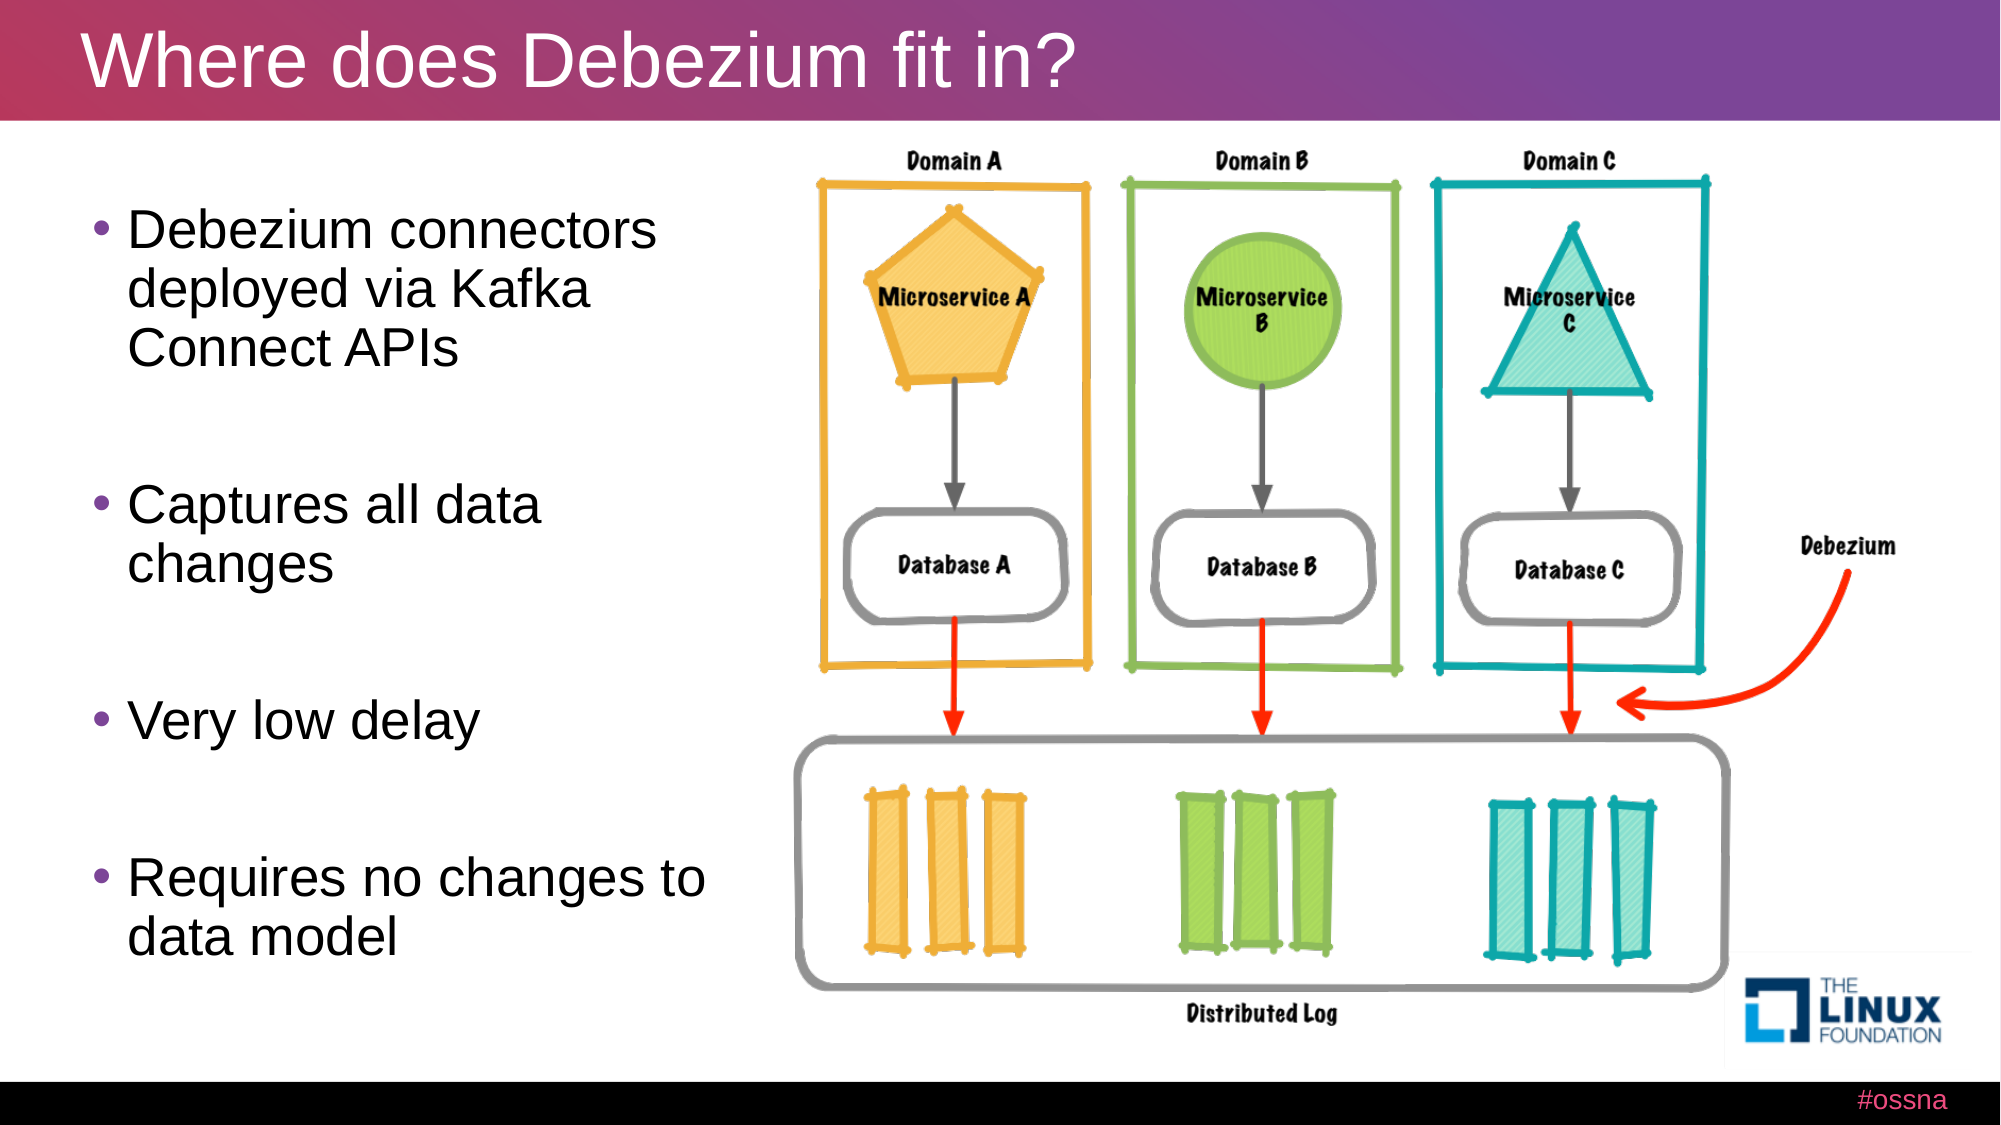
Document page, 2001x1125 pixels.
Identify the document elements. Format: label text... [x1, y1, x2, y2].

picture [0, 0, 2001, 1125]
title Where does Debezium fit in? [64, 8, 1900, 117]
picture [793, 147, 1972, 1073]
list Debezium connectors deployed via Kafka Connect APIs Captures all data changes Very low delay Requires no changes to data model [77, 193, 779, 979]
